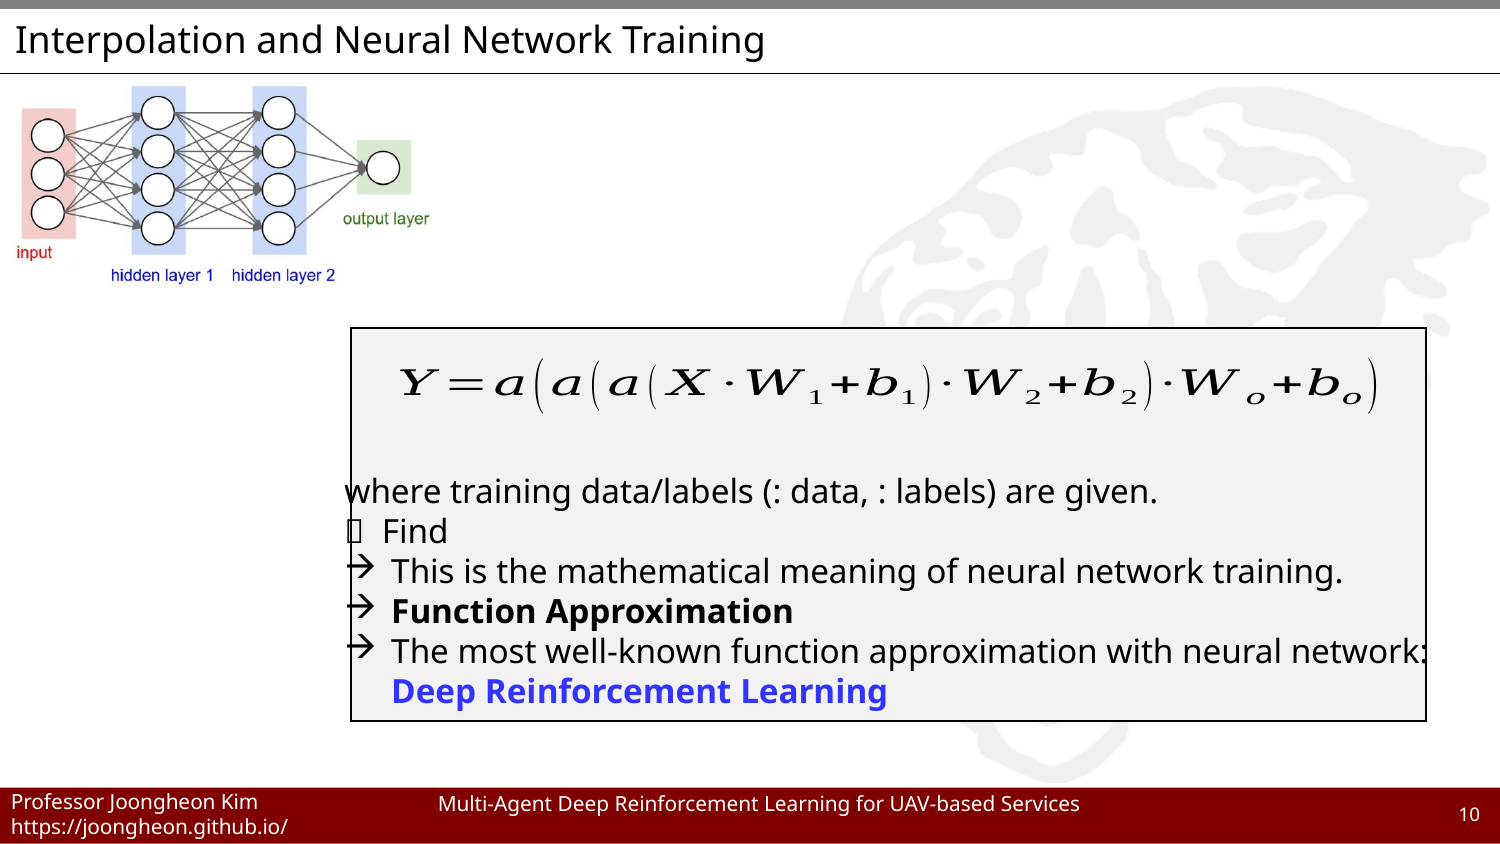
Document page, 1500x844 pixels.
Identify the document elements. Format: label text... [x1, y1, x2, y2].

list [13, 81, 432, 287]
slide_number 10 [1157, 792, 1495, 838]
title Interpolation and Neural Network Training [0, 9, 1314, 74]
text_box [350, 328, 1426, 721]
